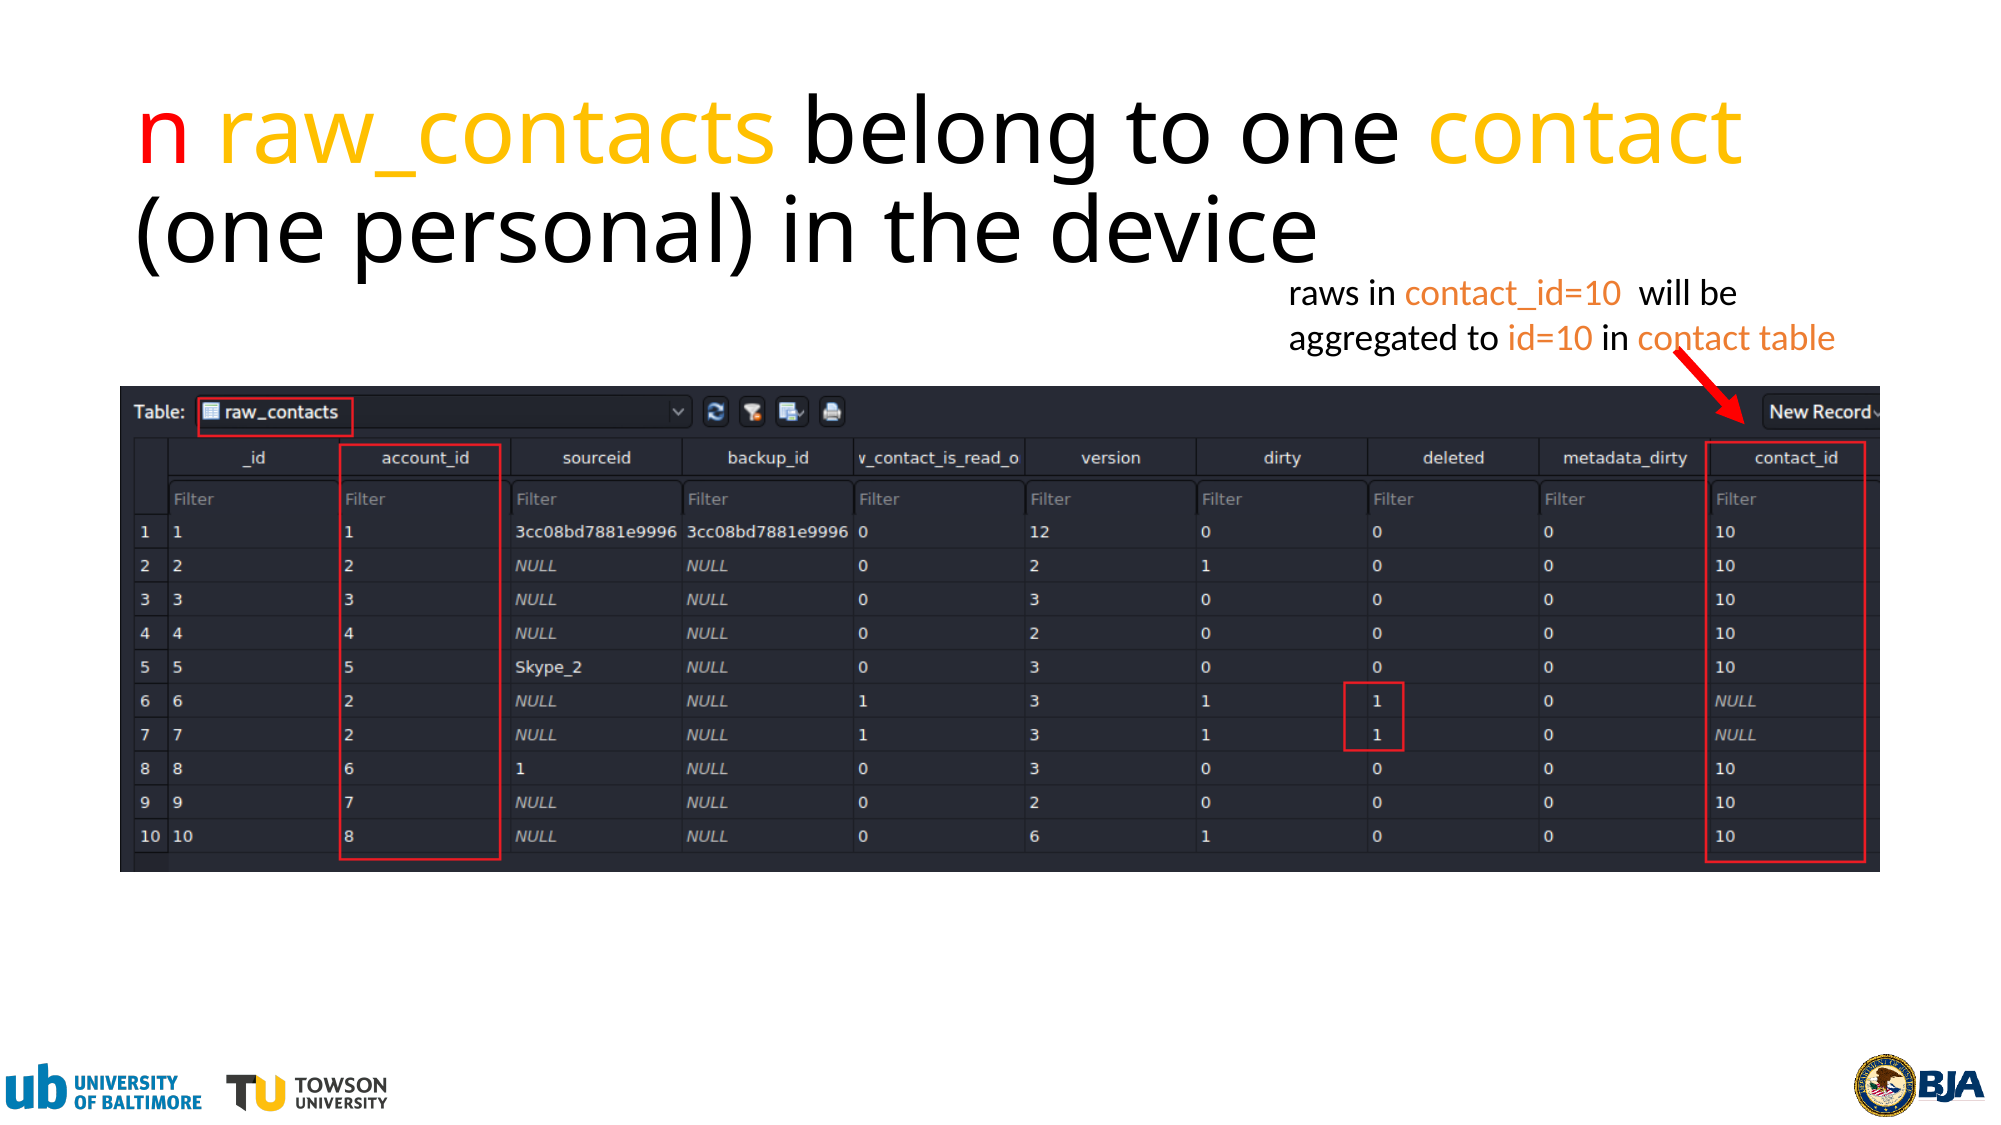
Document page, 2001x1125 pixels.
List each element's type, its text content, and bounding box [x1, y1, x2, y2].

picture [1854, 1054, 1986, 1117]
text_box raws in contact_id=10 will be aggregated to id=10 in contact table [1273, 260, 1864, 365]
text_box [1676, 349, 1745, 425]
picture [120, 386, 1880, 872]
title n raw_contacts belong to one contact (one personal) in the device [120, 75, 1846, 293]
picture [0, 1031, 407, 1125]
